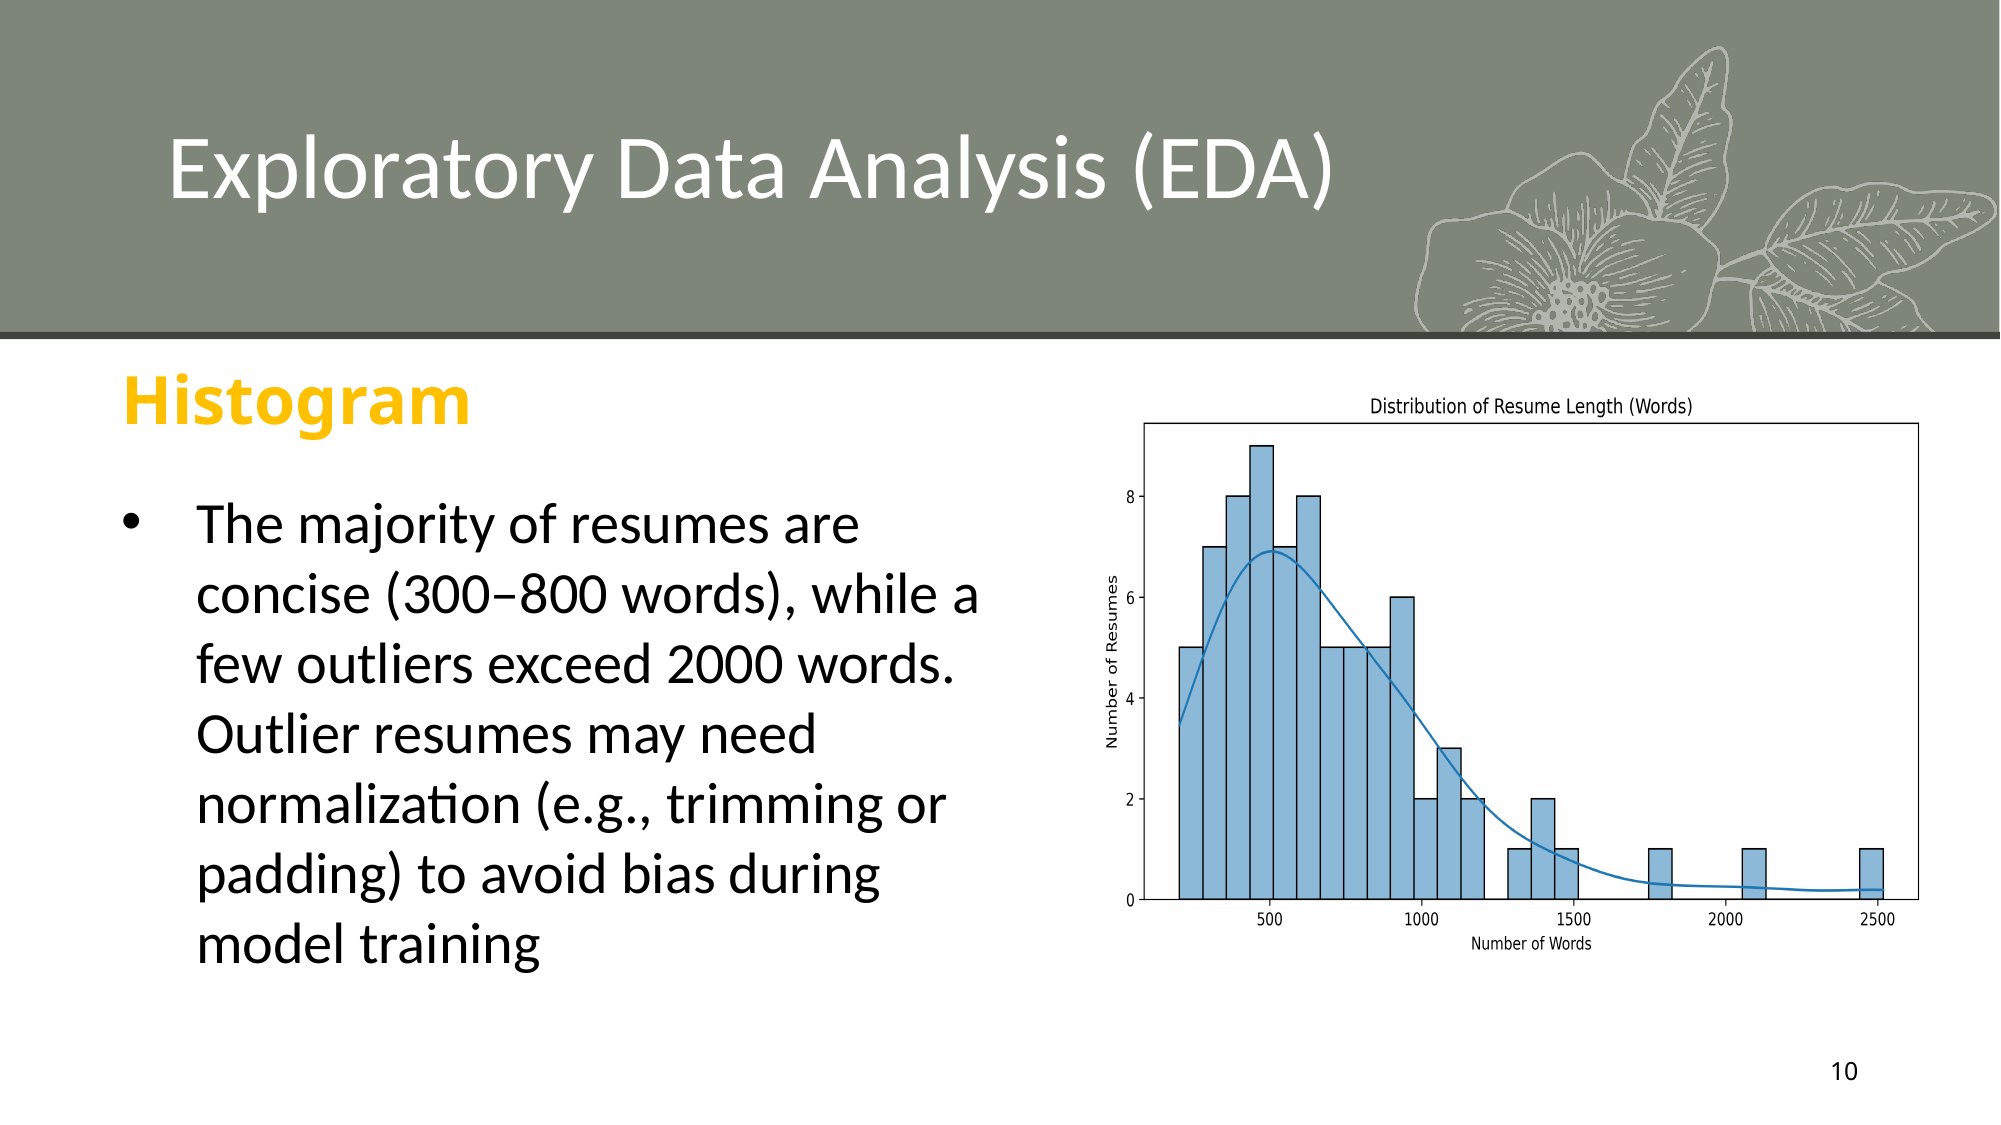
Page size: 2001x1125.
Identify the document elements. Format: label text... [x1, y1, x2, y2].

picture [1389, 21, 2001, 336]
title Exploratory Data Analysis (EDA) [153, 37, 1716, 300]
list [1096, 385, 1928, 965]
text_box The majority of resumes are concise (300–800 words), while a few outliers exceed 2000 words. Outlier resumes may need normalization (e.g., trimming or padding) to avoid bias during model training [106, 477, 1028, 983]
slide_number 10 [1744, 1042, 1874, 1103]
text_box Histogram [106, 350, 904, 445]
